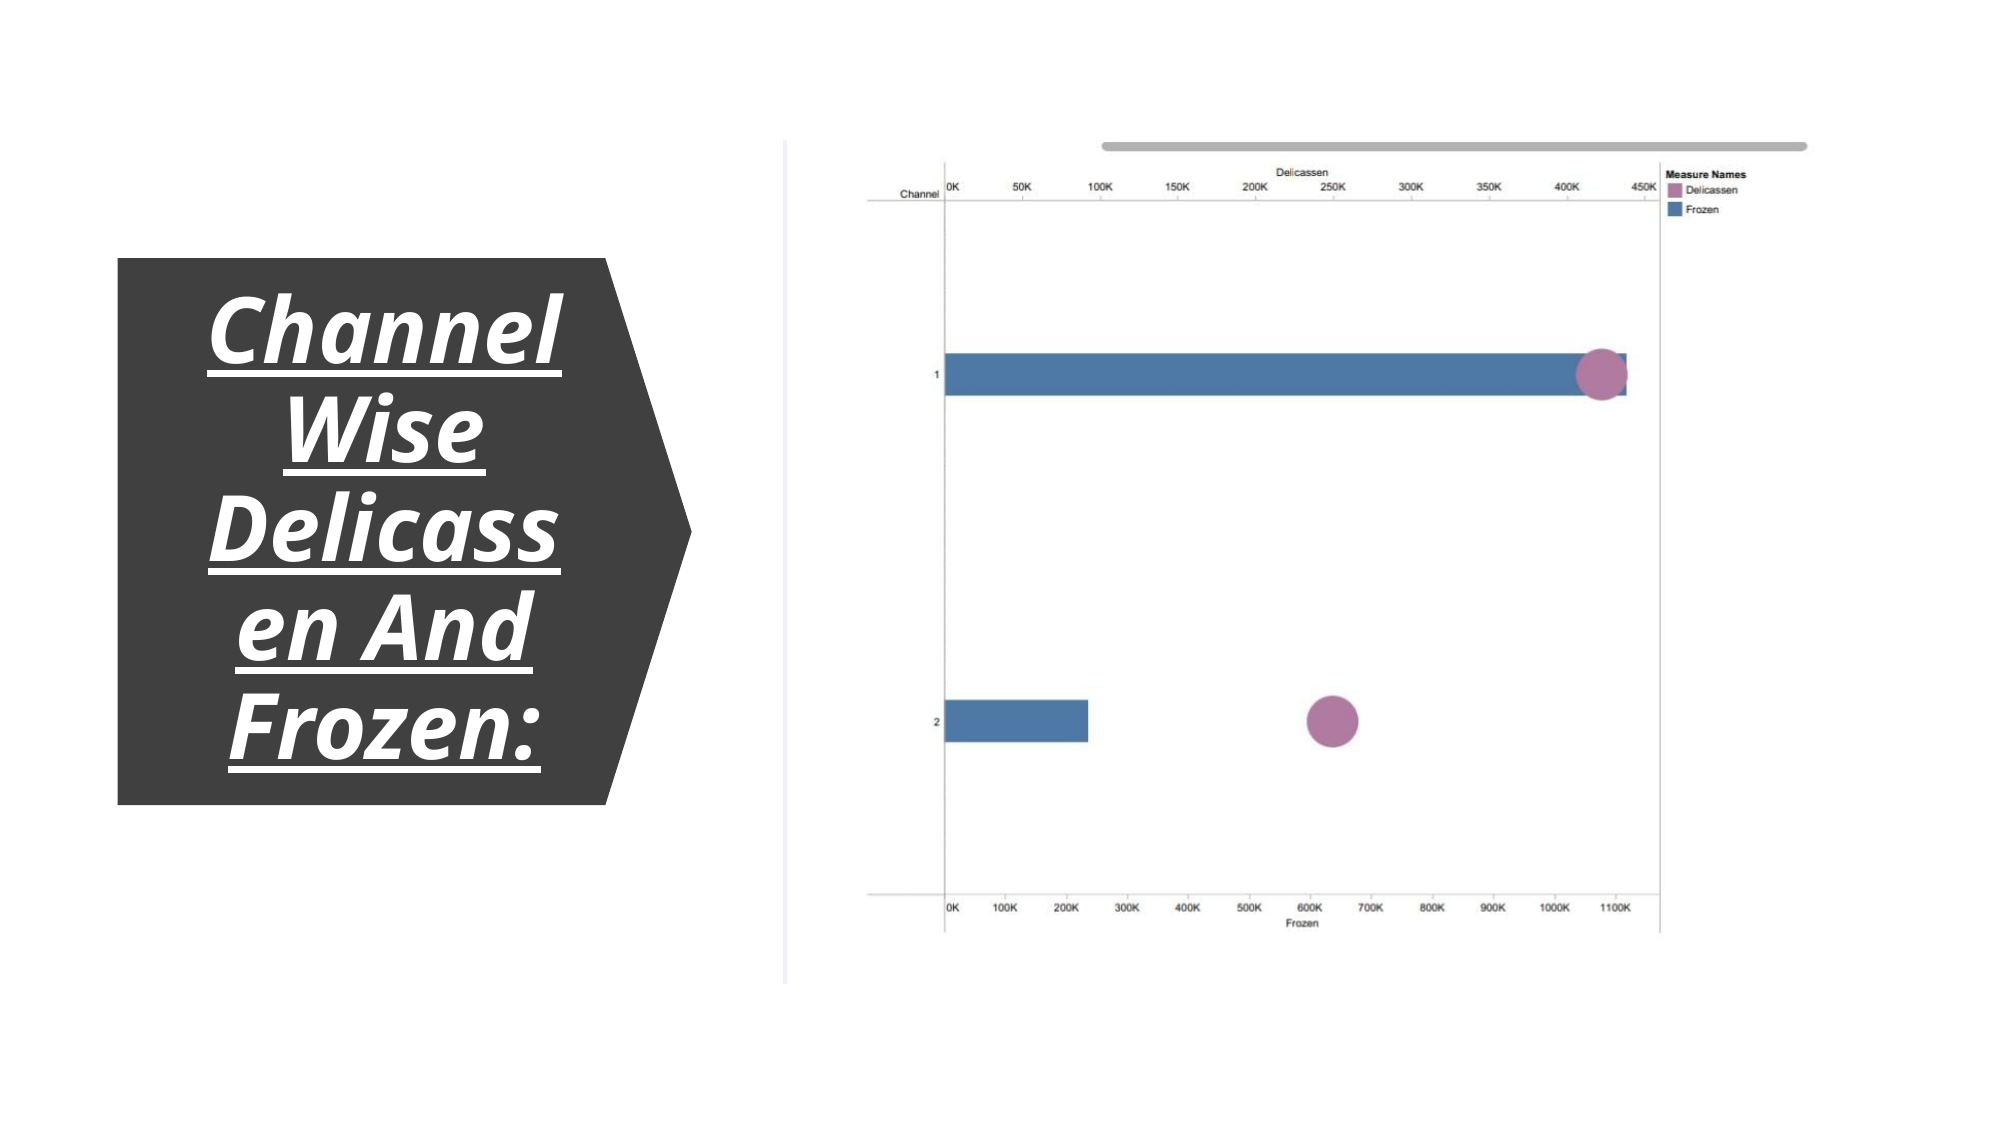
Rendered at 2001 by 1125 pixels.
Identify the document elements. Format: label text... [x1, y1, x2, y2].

text_box [116, 257, 693, 807]
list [783, 140, 1896, 984]
title Channel Wise Delicassen And Frozen: [168, 322, 601, 741]
